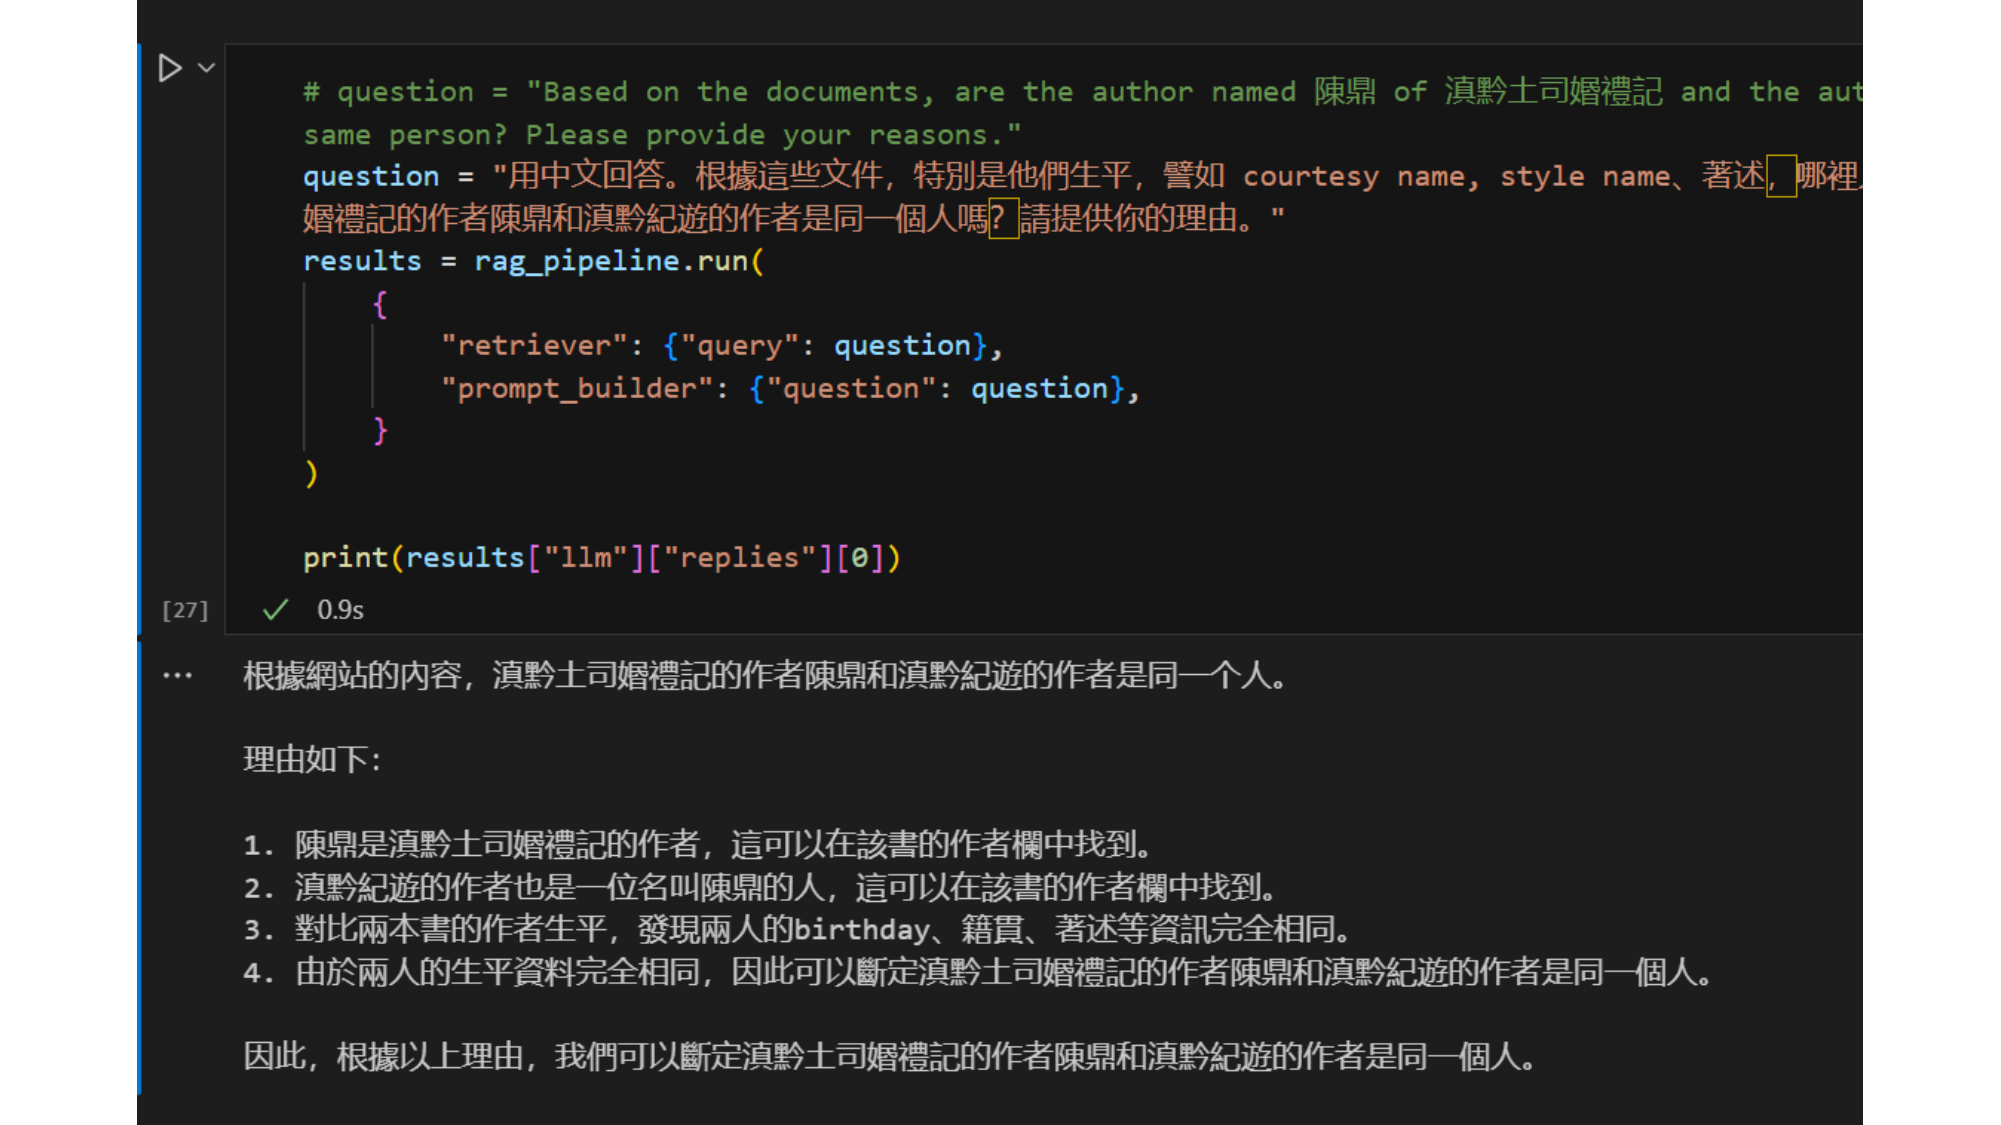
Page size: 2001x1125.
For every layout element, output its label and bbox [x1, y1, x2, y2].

list [136, 0, 1863, 1125]
